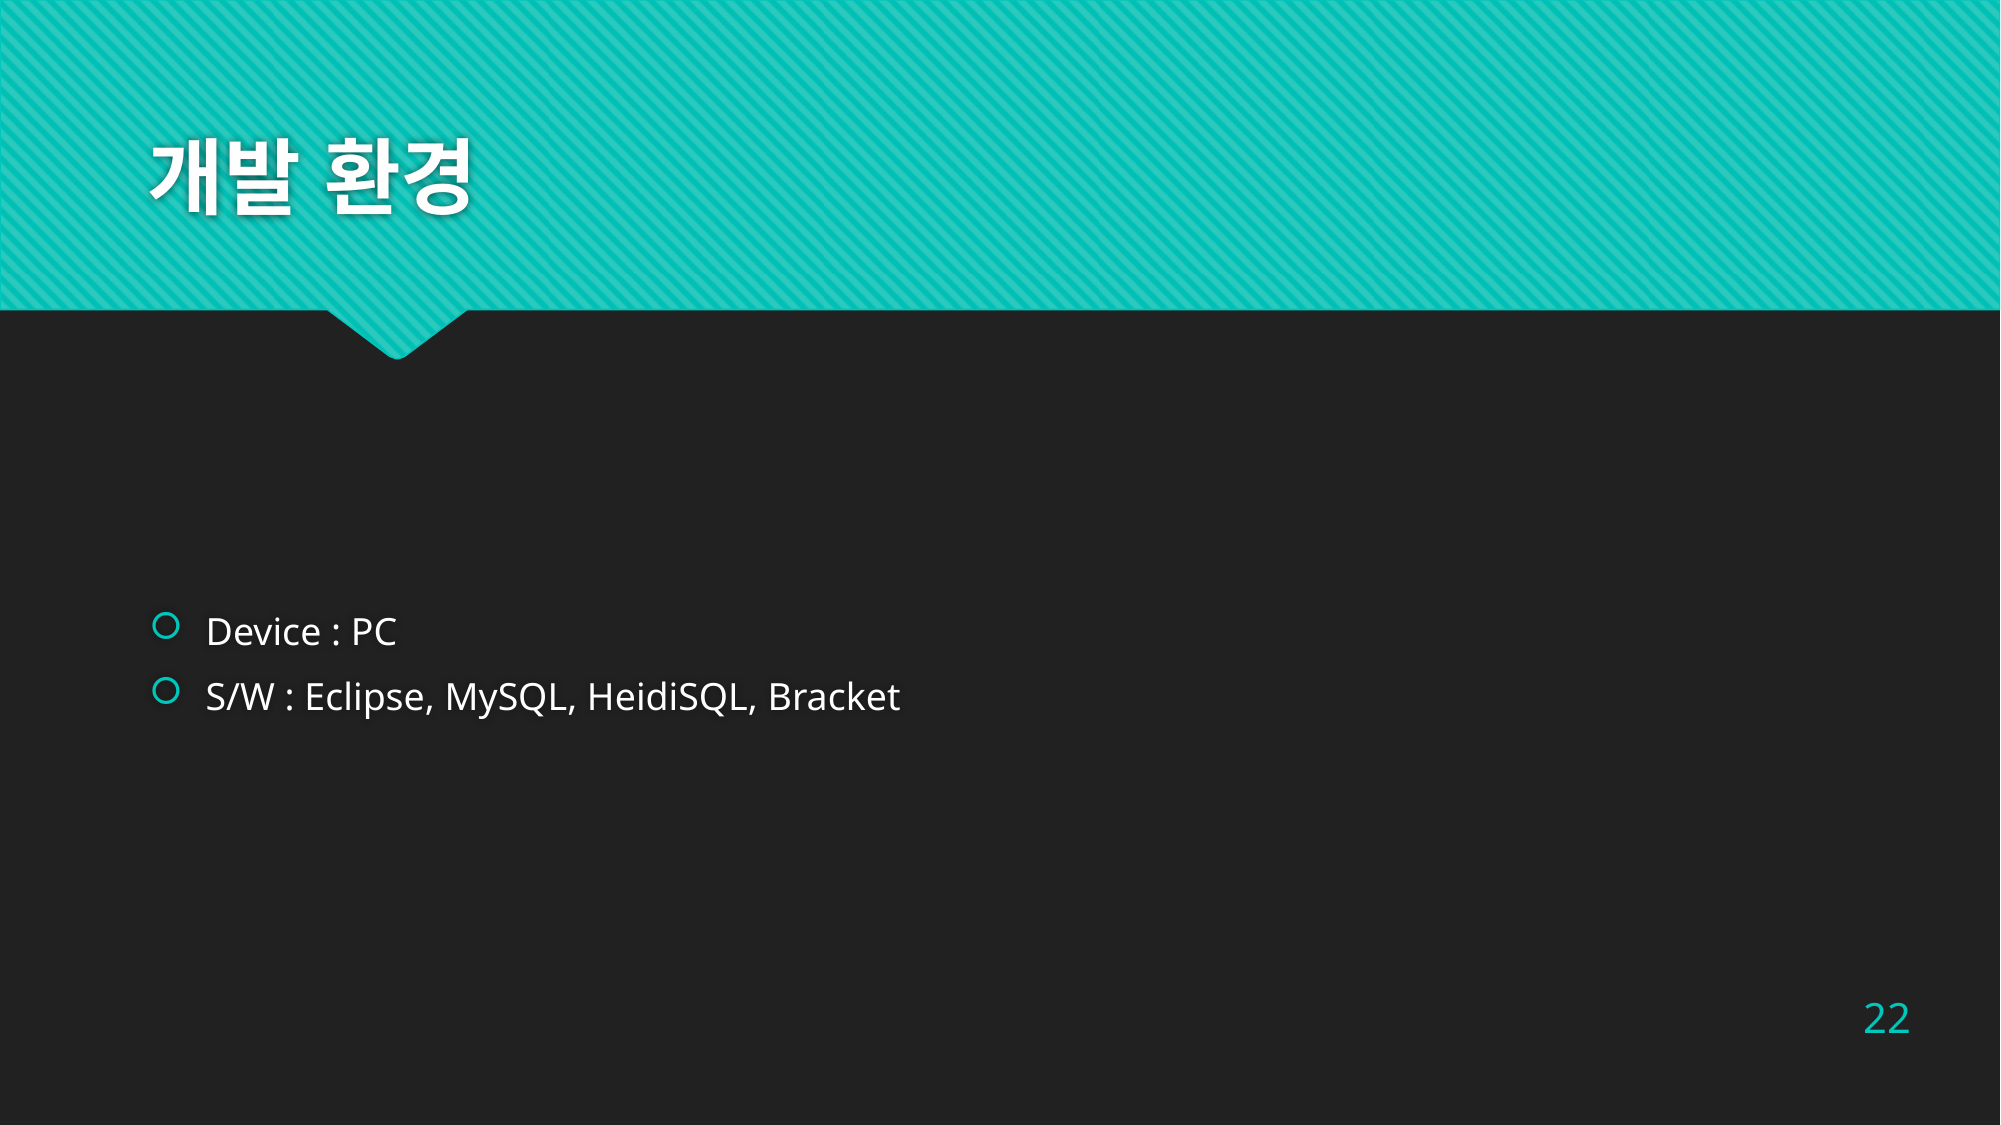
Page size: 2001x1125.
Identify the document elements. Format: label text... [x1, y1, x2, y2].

title 개발 환경 [132, 73, 1868, 233]
list Device : PC S/W : Eclipse, MySQL, HeidiSQL, Bracket [134, 364, 1866, 962]
slide_number 22 [1751, 970, 1927, 1051]
